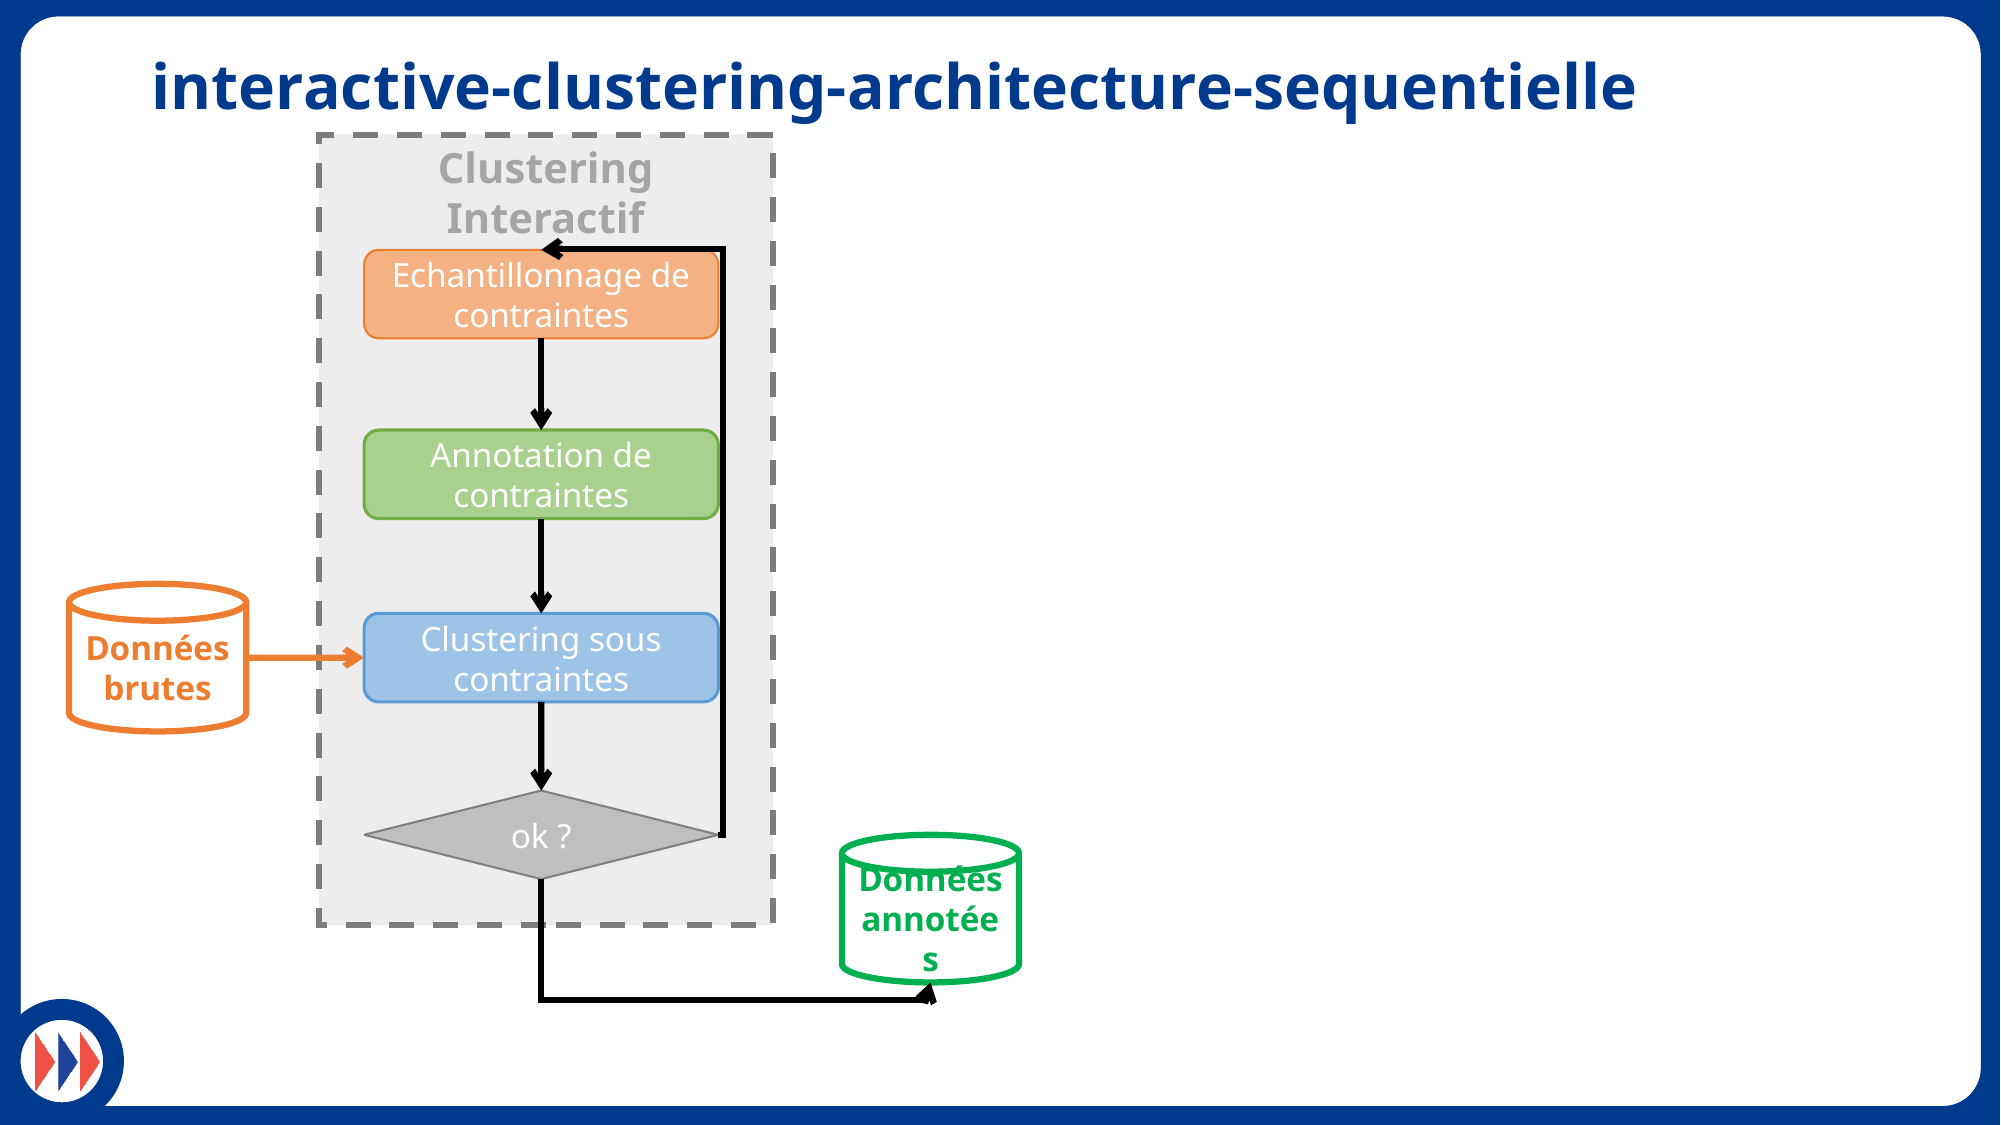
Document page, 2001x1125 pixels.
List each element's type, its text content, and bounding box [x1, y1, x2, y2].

picture [35, 1032, 100, 1091]
title interactive-clustering-architecture-sequentielle [137, 48, 1945, 135]
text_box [69, 134, 1020, 983]
